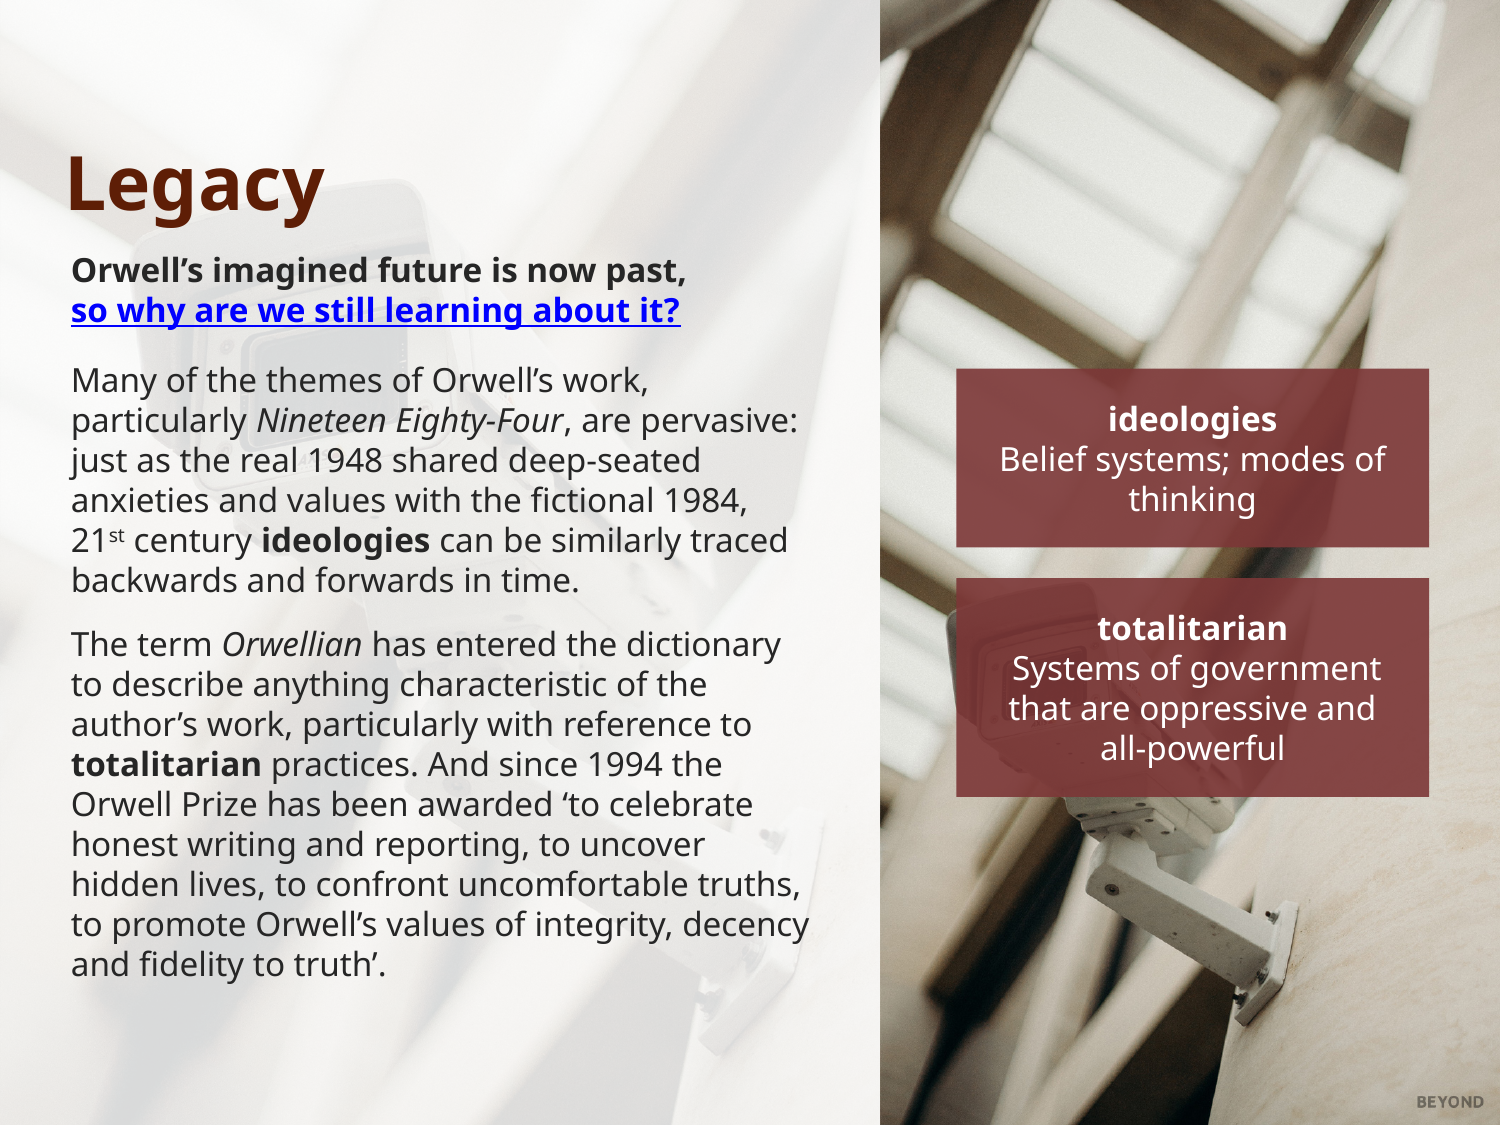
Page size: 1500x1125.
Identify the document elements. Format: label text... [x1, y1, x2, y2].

title Legacy [49, 127, 875, 230]
text_box Orwell’s imagined future is now past, so why are we still learning about it? Many of the themes of Orwell’s work, particularly Nineteen Eighty-Four, are pervasive: just as the real 1948 shared deep-seated anxieties and values with the fictional 1984, 21st century ideologies can be similarly traced backwards and forwards in time. The term Orwellian has entered the dictionary to describe anything characteristic of the author’s work, particularly with reference to totalitarian practices. And since 1994 the Orwell Prize has been awarded ‘to celebrate honest writing and reporting, to uncover hidden lives, to confront uncomfortable truths, to promote Orwell’s values of integrity, decency and fidelity to truth’. [70, 241, 813, 991]
picture [0, 0, 1500, 1125]
